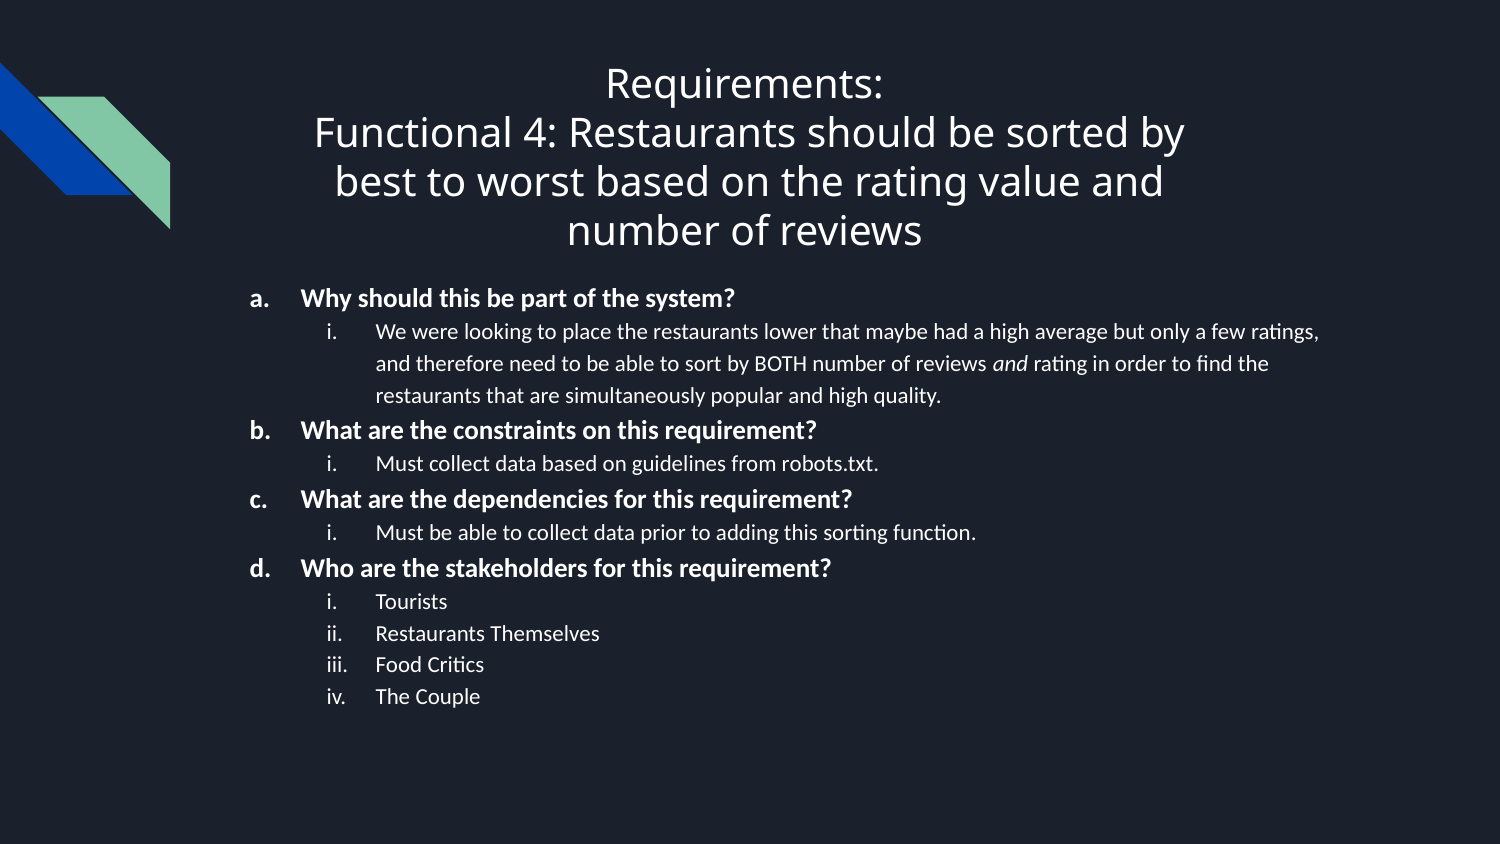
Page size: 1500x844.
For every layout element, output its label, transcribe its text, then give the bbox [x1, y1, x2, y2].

title Requirements: Functional 4: Restaurants should be sorted by best to worst based on the rating value and number of reviews [275, 42, 1225, 137]
list Why should this be part of the system? We were looking to place the restaurants lower that maybe had a high average but only a few ratings, and therefore need to be able to sort by BOTH number of reviews and rating in order to find the restaurants that are simultaneously popular and high quality. What are the constraints on this requirement? Must collect data based on guidelines from robots.txt. What are the dependencies for this requirement? Must be able to collect data prior to adding this sorting function. Who are the stakeholders for this requirement? Tourists Restaurants Themselves Food Critics The Couple [210, 260, 1366, 739]
